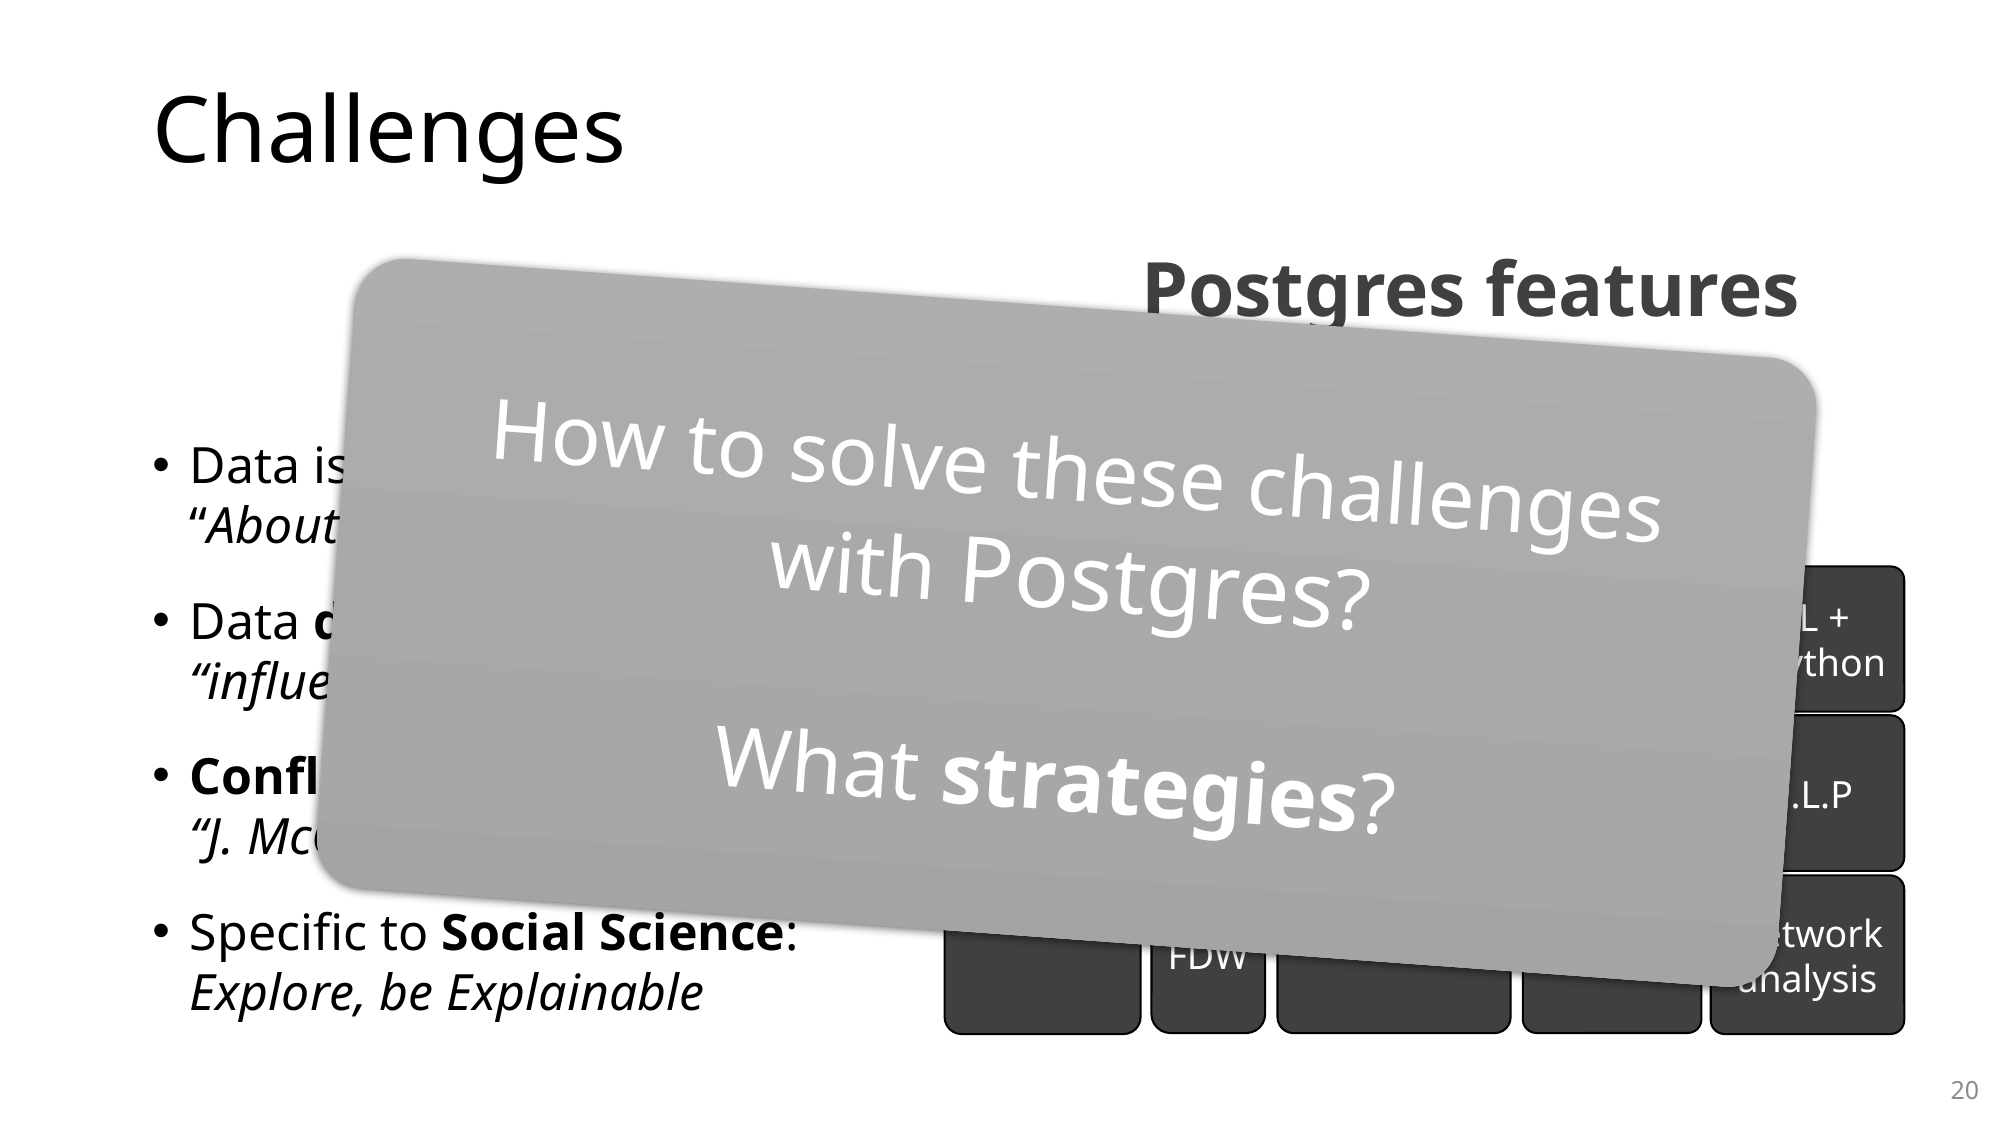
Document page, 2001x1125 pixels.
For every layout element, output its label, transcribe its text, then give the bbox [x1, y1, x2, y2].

text_box GraphQL [1521, 983, 1703, 1035]
text_box Network analysis [1709, 874, 1906, 1036]
title Challenges [137, 24, 1863, 242]
text_box FDW [1150, 956, 1267, 1035]
text_box Inheritance [1276, 965, 1512, 1035]
slide_number 20 [1655, 1061, 1994, 1122]
text_box How to solve these challenges with Postgres? What strategies? [317, 258, 1817, 987]
list Data is fuzzy “About 10k$” Data definition is ambiguous “influence” on employees? Conflicting data sources “J. McCain” VS “McCain, John S.” Specific to Social Science: Explore, be Explainable [137, 272, 1863, 1103]
text_box Data modeling [943, 941, 1142, 1036]
text_box ML + PlPython [1803, 565, 1906, 713]
text_box Postgres features [1126, 244, 1863, 354]
text_box N.L.P [1791, 714, 1906, 872]
